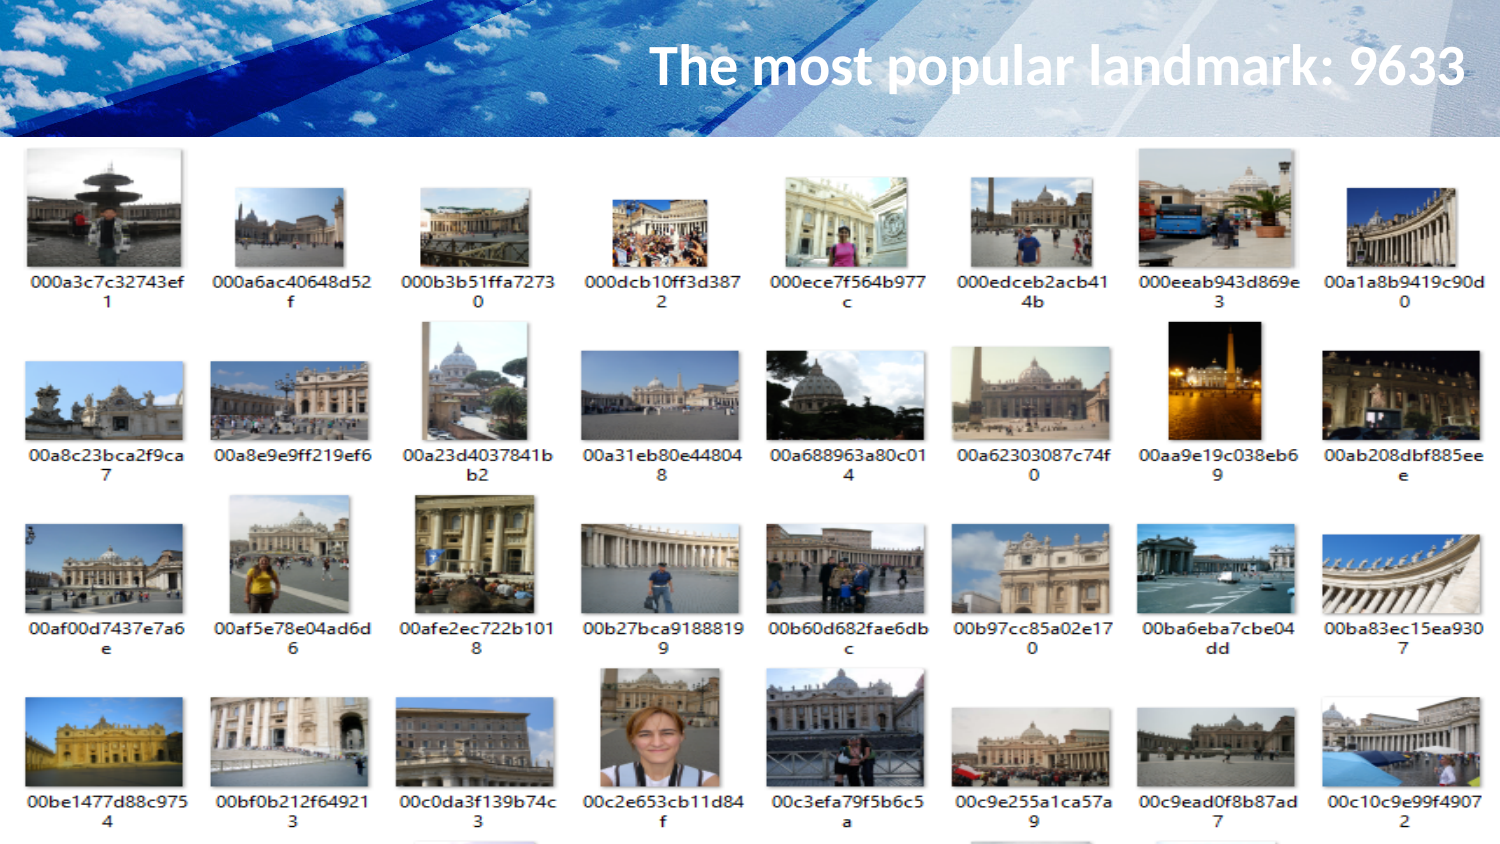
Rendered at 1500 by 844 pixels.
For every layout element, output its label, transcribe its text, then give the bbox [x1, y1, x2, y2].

text_box The most popular landmark: 9633 [634, 19, 1495, 105]
picture [0, 0, 1500, 844]
picture [0, 0, 9, 5]
